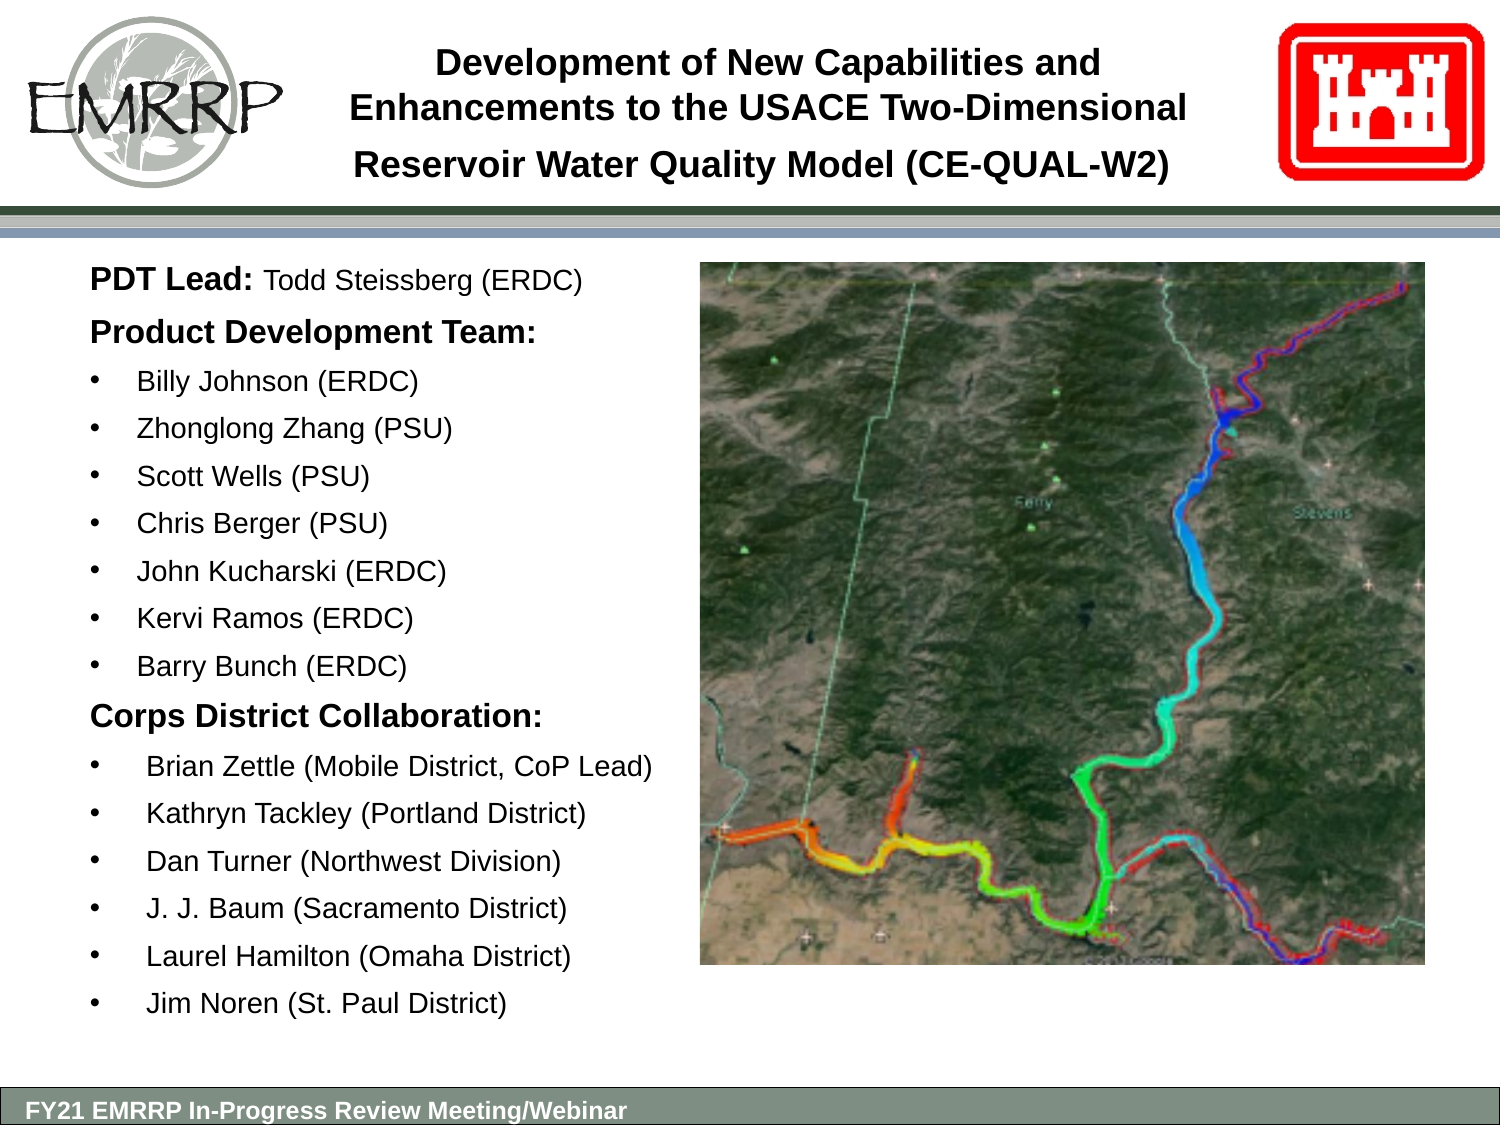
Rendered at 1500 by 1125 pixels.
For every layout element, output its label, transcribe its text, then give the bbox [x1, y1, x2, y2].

picture [1275, 21, 1488, 183]
picture [0, 206, 1500, 238]
picture [699, 262, 1426, 965]
picture [24, 12, 285, 191]
text_box PDT Lead: Todd Steissberg (ERDC) Product Development Team: Billy Johnson (ERDC) Zhonglong Zhang (PSU) Scott Wells (PSU) Chris Berger (PSU) John Kucharski (ERDC) Kervi Ramos (ERDC) Barry Bunch (ERDC) Corps District Collaboration: Brian Zettle (Mobile District, CoP Lead) Kathryn Tackley (Portland District) Dan Turner (Northwest Division) J. J. Baum (Sacramento District) Laurel Hamilton (Omaha District) Jim Noren (St. Paul District) [74, 249, 1425, 1027]
text_box Development of New Capabilities and Enhancements to the USACE Two-Dimensional Reservoir Water Quality Model (CE-QUAL-W2) [287, 37, 1250, 188]
